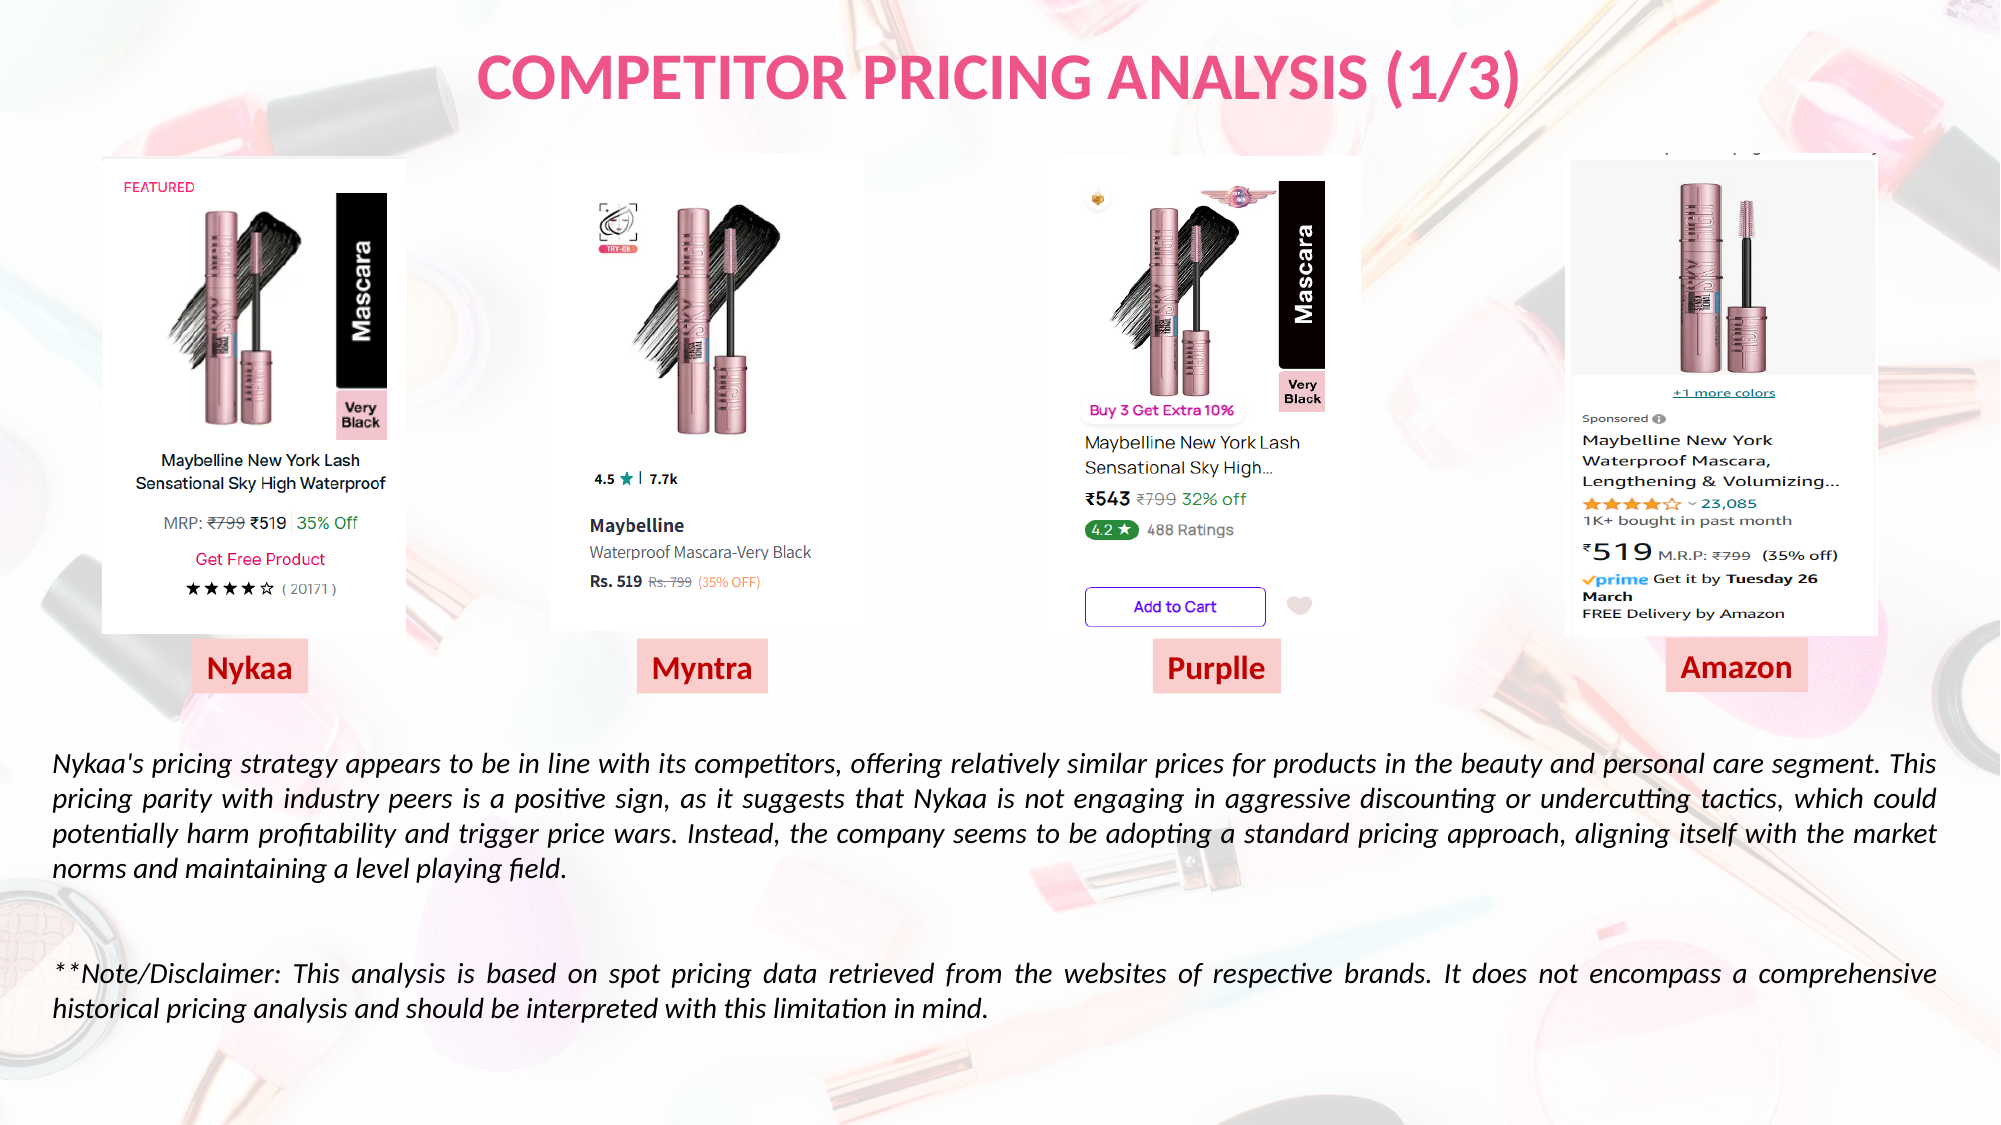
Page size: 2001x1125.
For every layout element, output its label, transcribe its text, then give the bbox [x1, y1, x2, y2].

text_box Nykaa [192, 638, 309, 694]
picture [101, 156, 406, 634]
picture [1047, 156, 1361, 639]
text_box Nykaa's pricing strategy appears to be in line with its competitors, offering relatively similar prices for products in the beauty and personal care segment. This pricing parity with industry peers is a positive sign, as it suggests that Nykaa is not engaging in aggressive discounting or undercutting tactics, which could potentially harm profitability and trigger price wars. Instead, the company seems to be adopting a standard pricing approach, aligning itself with the market norms and maintaining a level playing field. **Note/Disclaimer: This analysis is based on spot pricing data retrieved from the websites of respective brands. It does not encompass a comprehensive historical pricing analysis and should be interpreted with this limitation in mind. [37, 737, 1954, 1032]
text_box Purplle [1152, 639, 1281, 694]
text_box Amazon [1665, 637, 1808, 693]
title COMPETITOR PRICING ANALYSIS (1/3) [137, 22, 1863, 134]
picture [550, 153, 864, 631]
text_box Myntra [636, 638, 768, 694]
picture [1565, 153, 1878, 636]
